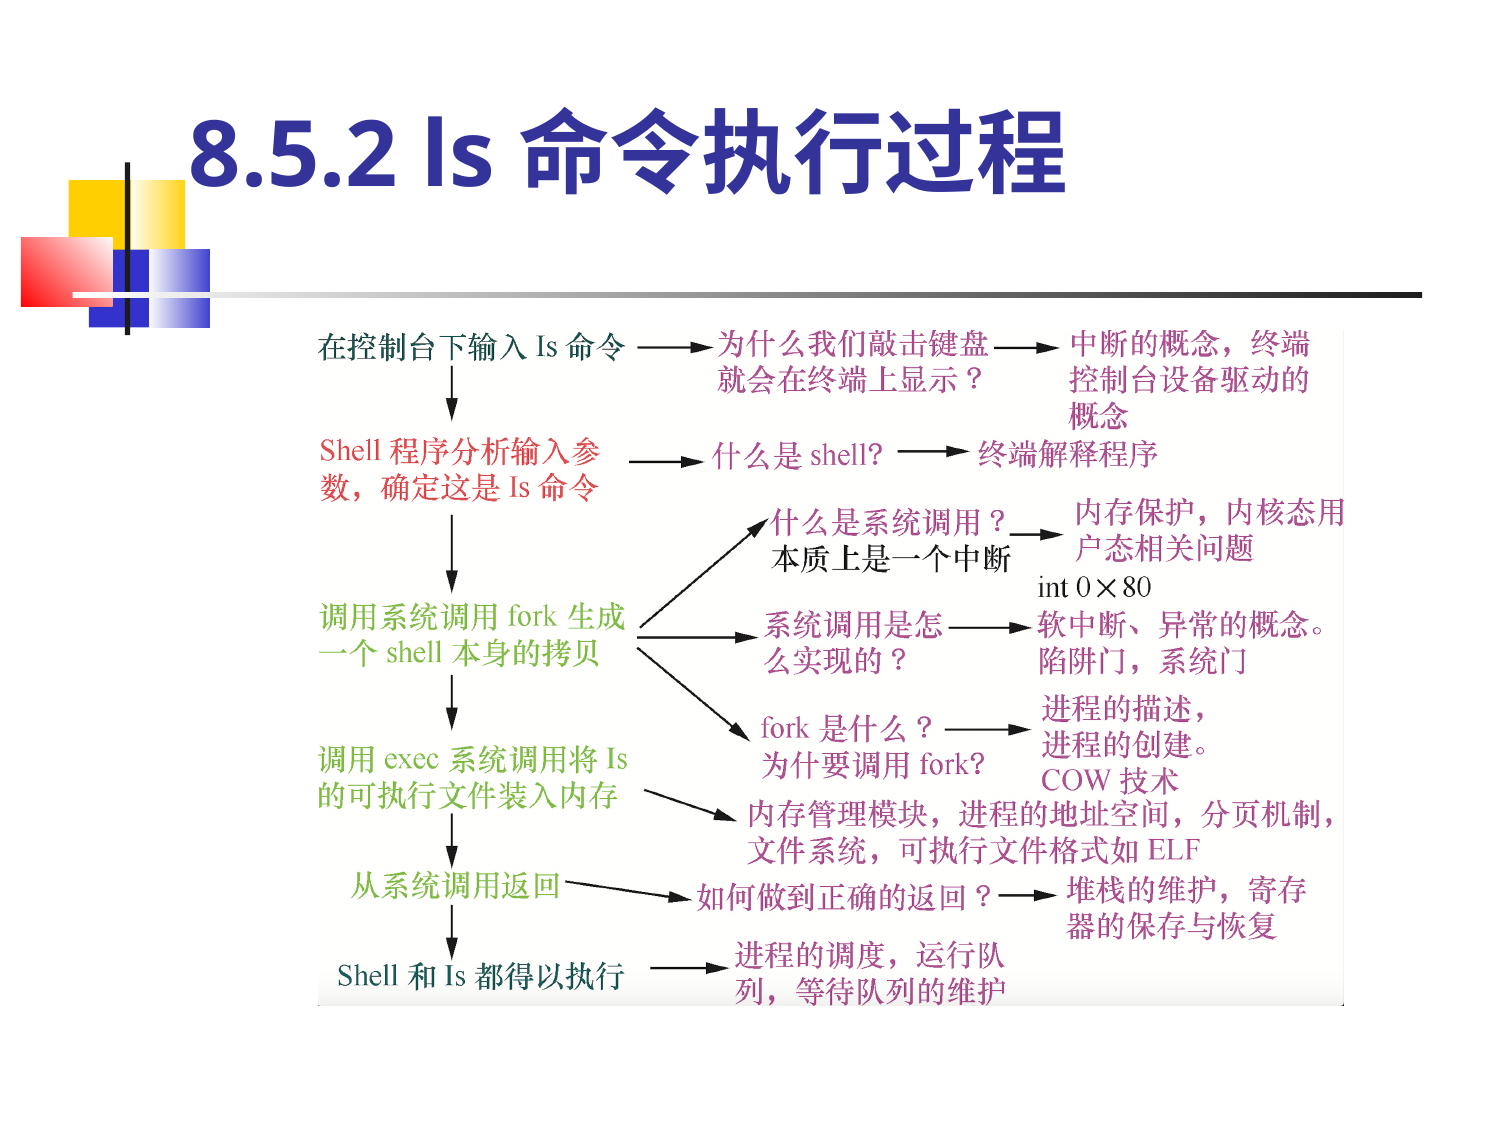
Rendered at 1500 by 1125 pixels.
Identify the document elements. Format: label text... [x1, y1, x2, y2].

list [318, 330, 1344, 1006]
title 8.5.2 ls命令执行过程 [188, 34, 1467, 275]
